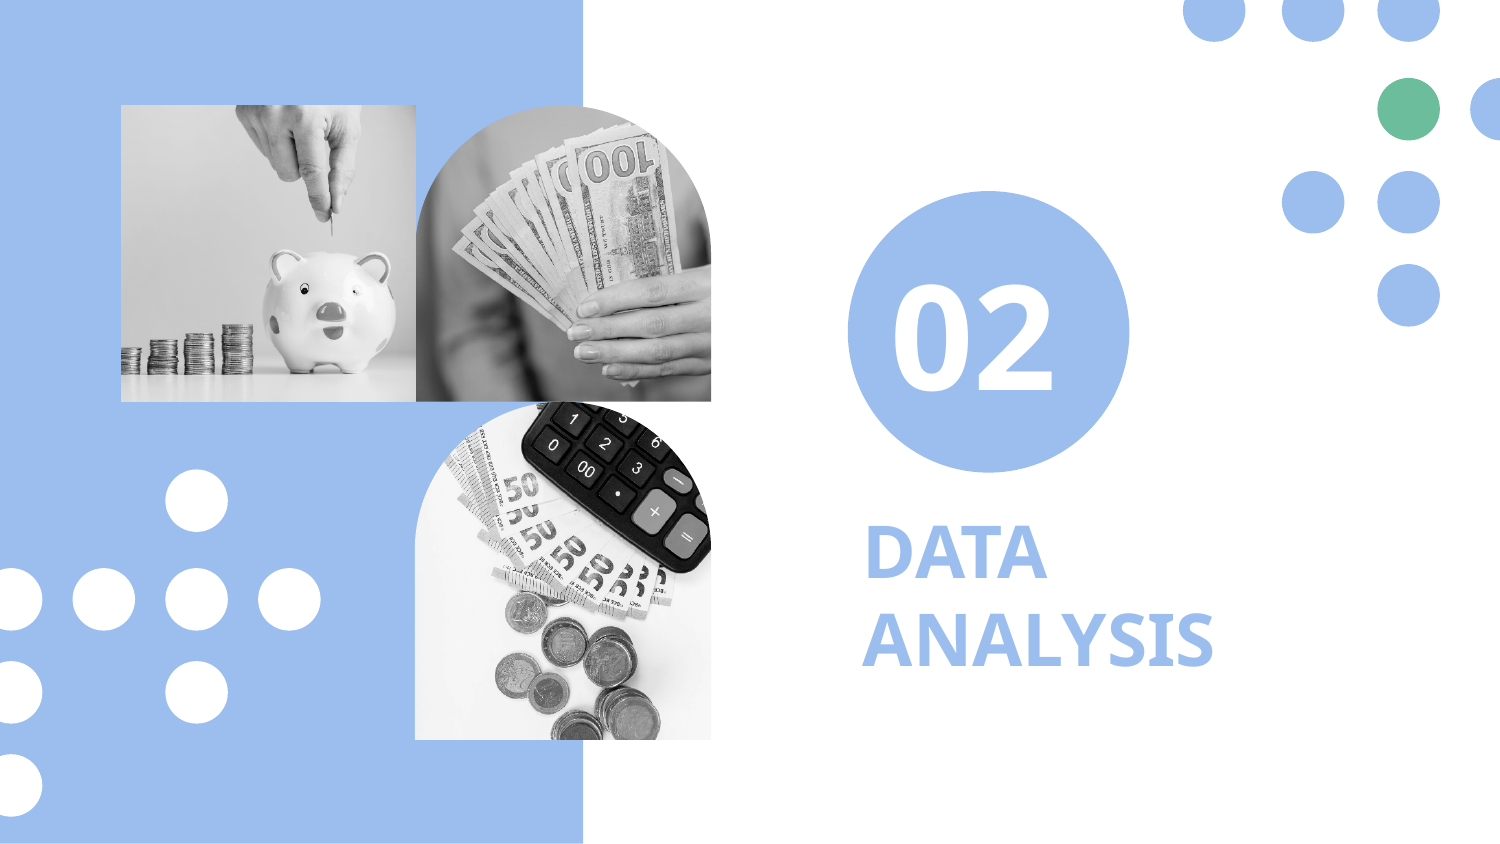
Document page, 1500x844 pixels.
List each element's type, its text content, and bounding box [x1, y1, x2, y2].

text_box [1182, 0, 1500, 327]
text_box [847, 191, 1130, 473]
title DATA ANALYSIS [847, 489, 1308, 696]
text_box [0, 469, 321, 817]
picture [121, 105, 712, 741]
text_box 02 [875, 262, 1099, 401]
